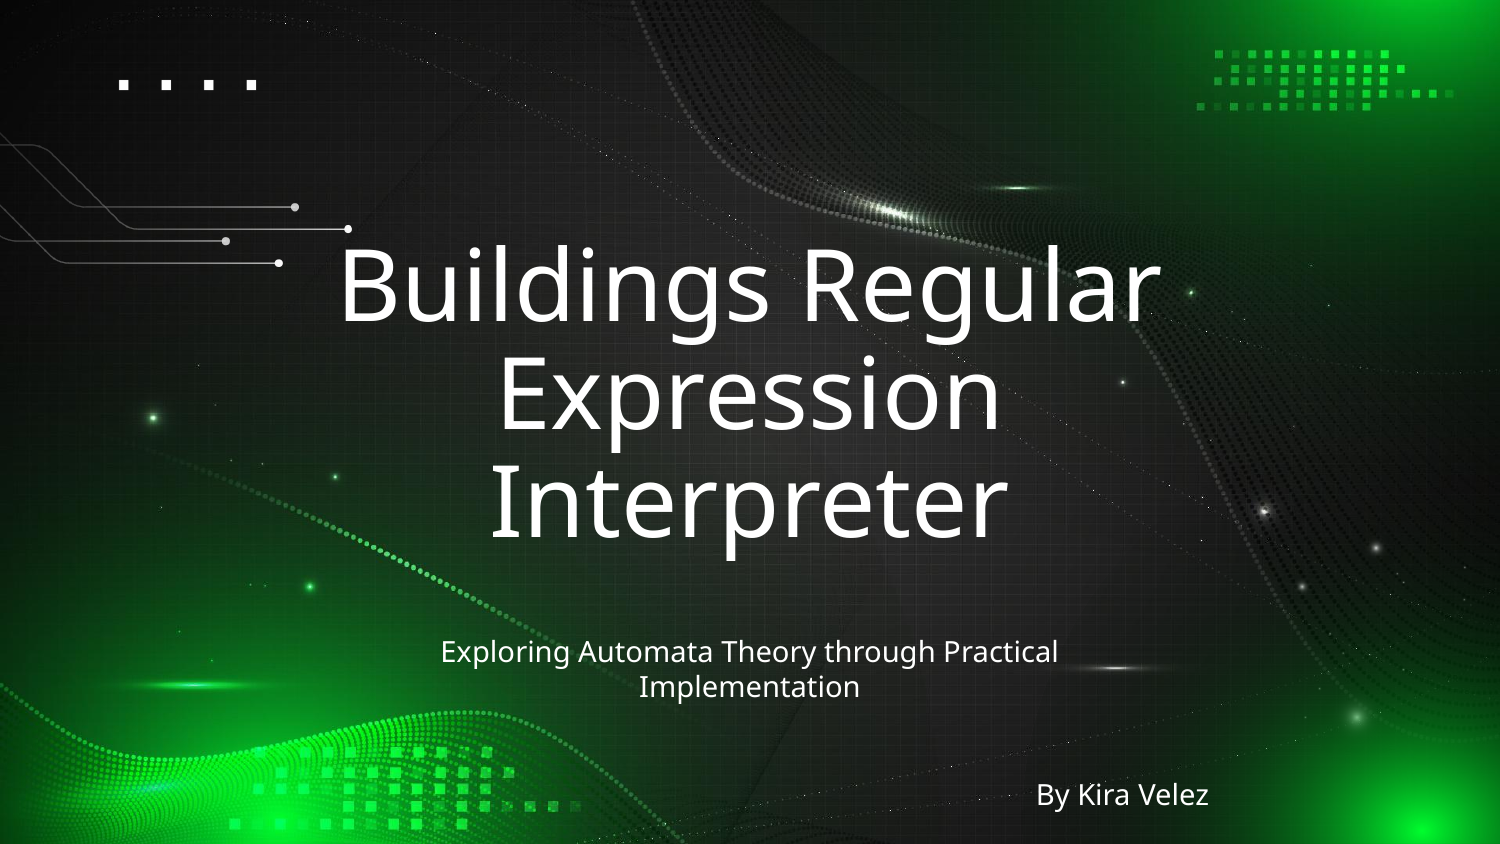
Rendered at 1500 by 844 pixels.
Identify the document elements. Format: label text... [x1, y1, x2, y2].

subtitle Exploring Automata Theory through Practical Implementation [392, 634, 1017, 702]
title Buildings Regular Expression Interpreter [273, 218, 1226, 576]
picture [0, 0, 1500, 844]
subtitle By Kira Velez [765, 760, 1017, 828]
